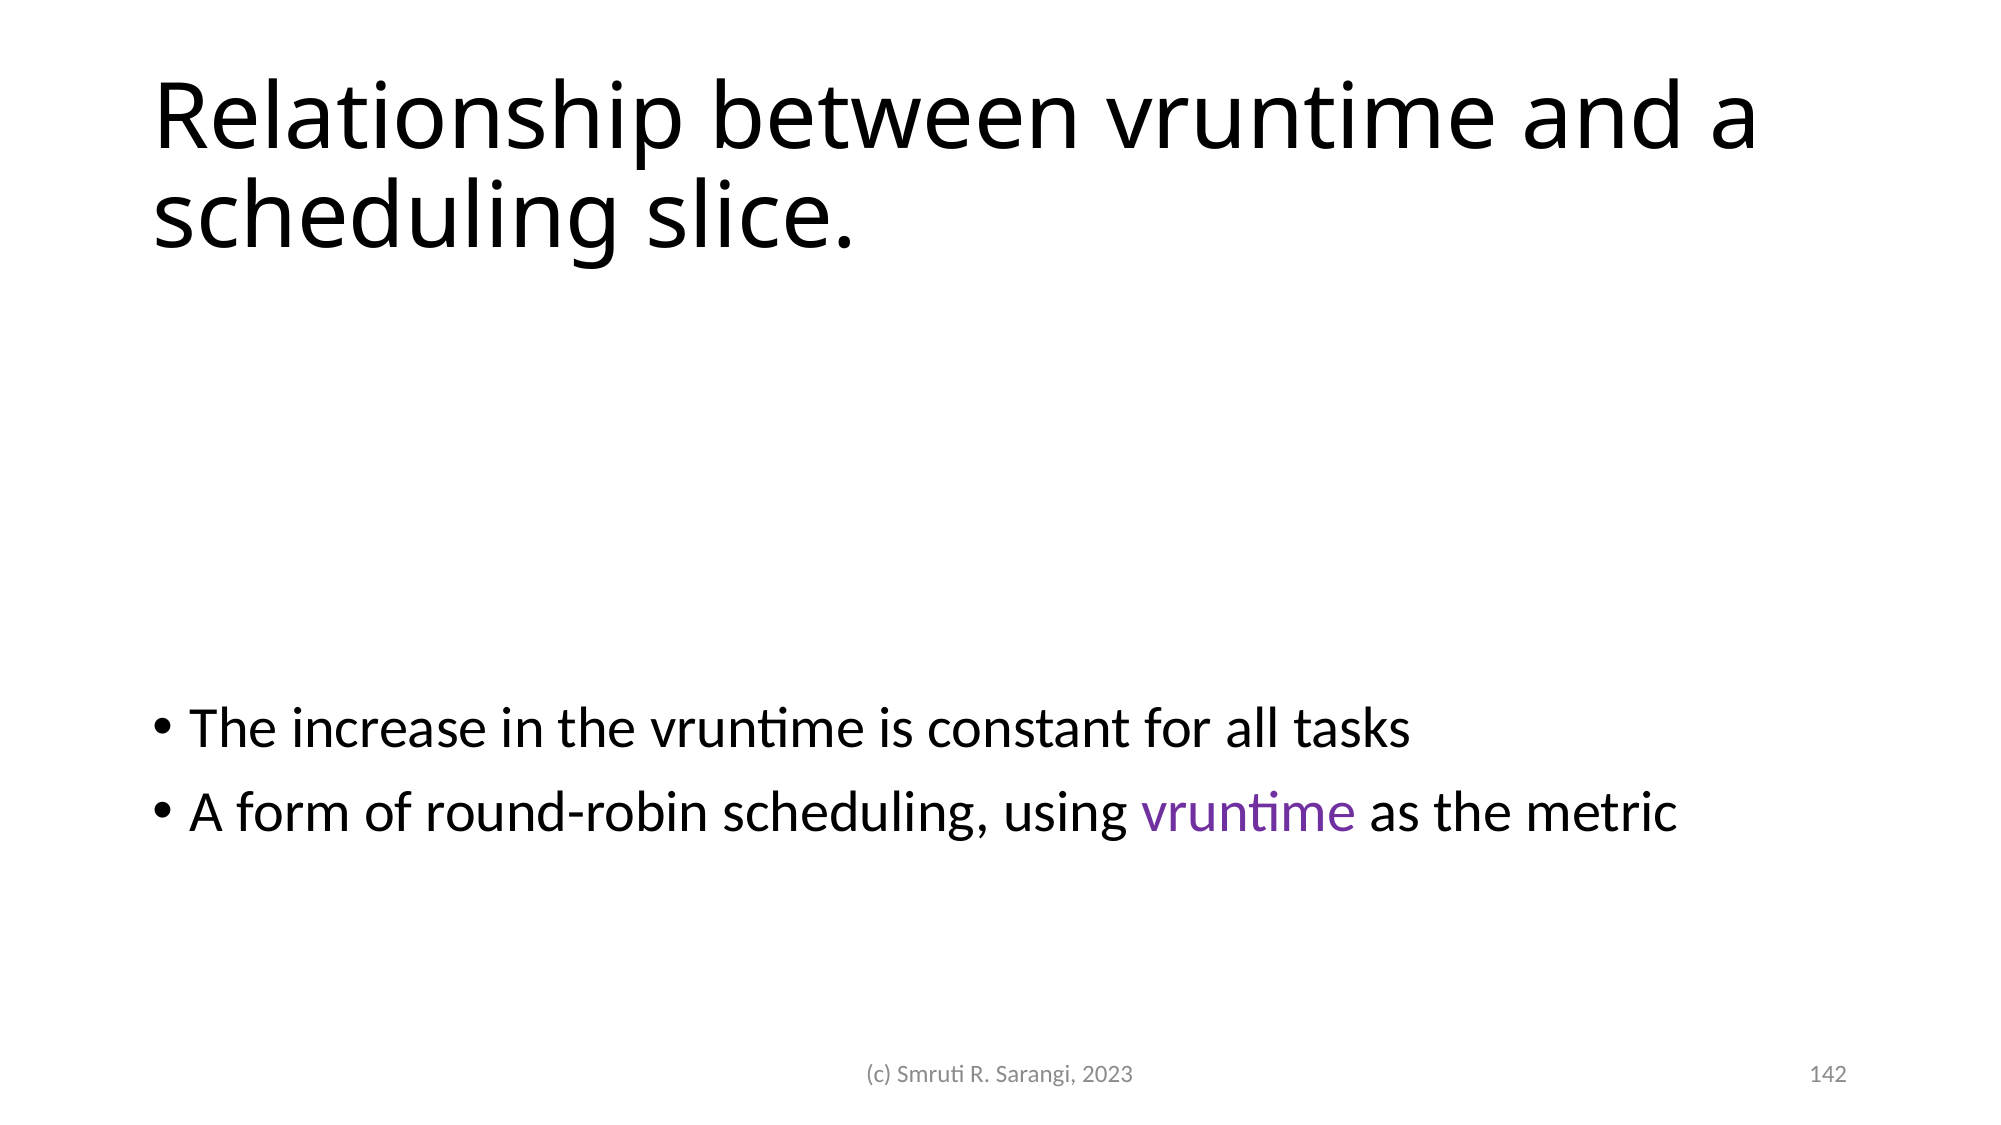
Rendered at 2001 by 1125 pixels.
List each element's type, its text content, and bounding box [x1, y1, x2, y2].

slide_number 142 [1412, 1042, 1863, 1103]
footer (c) Smruti R. Sarangi, 2023 [662, 1042, 1338, 1103]
title Relationship between vruntime and a scheduling slice. [137, 59, 1863, 278]
list The increase in the vruntime is constant for all tasks A form of round-robin scheduling, using vruntime as the metric [137, 690, 1863, 1014]
